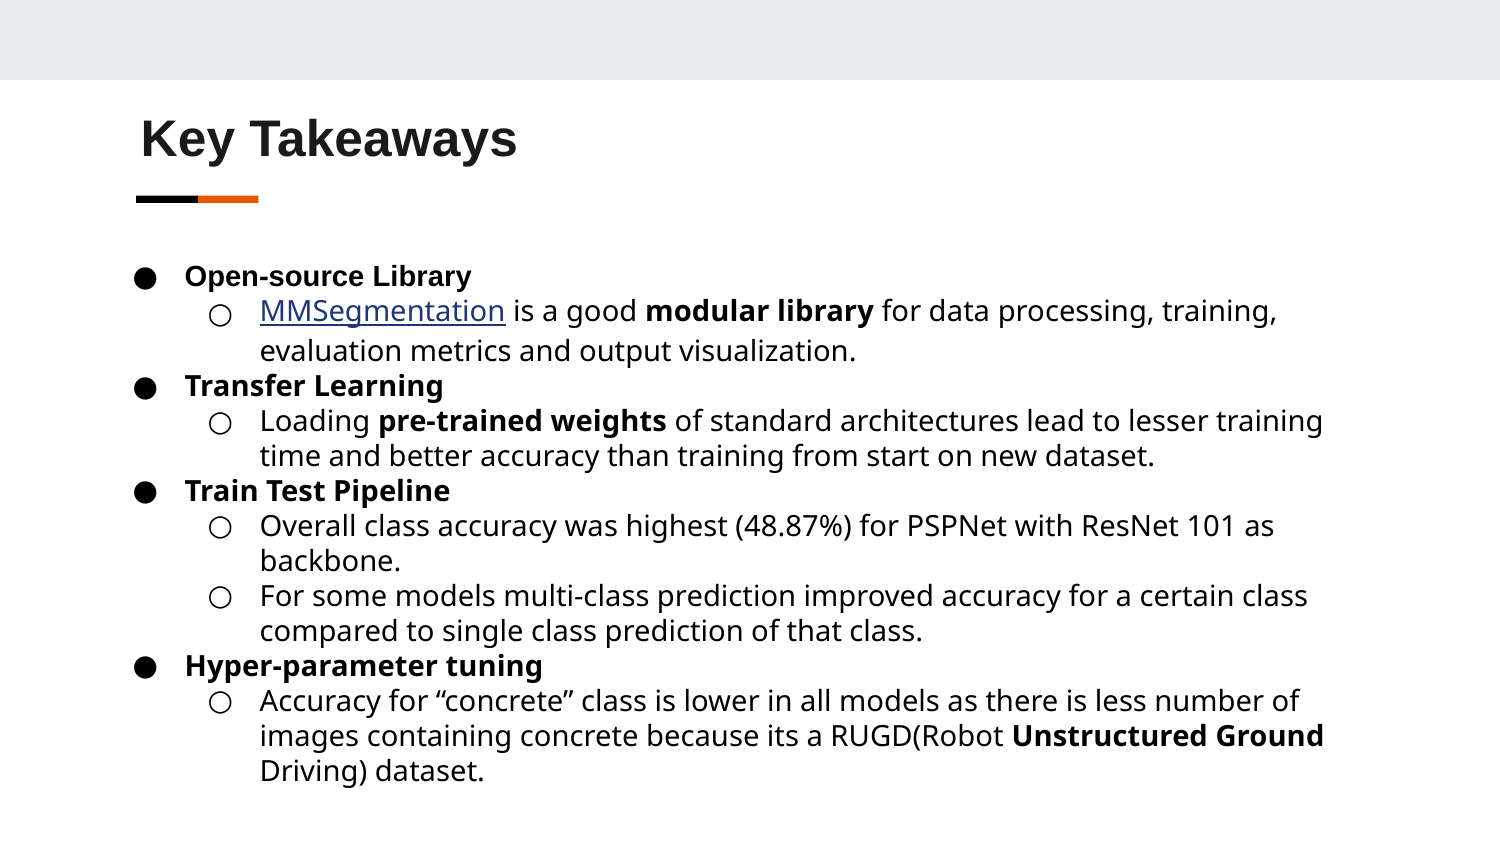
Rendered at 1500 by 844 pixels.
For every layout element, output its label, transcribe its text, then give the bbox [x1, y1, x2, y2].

text_box Key Takeaways [125, 89, 1281, 182]
text_box Open-source Library MMSegmentation is a good modular library for data processing, training, evaluation metrics and output visualization. Transfer Learning Loading pre-trained weights of standard architectures lead to lesser training time and better accuracy than training from start on new dataset. Train Test Pipeline Overall class accuracy was highest (48.87%) for PSPNet with ResNet 101 as backbone. For some models multi-class prediction improved accuracy for a certain class compared to single class prediction of that class. Hyper-parameter tuning Accuracy for “concrete” class is lower in all models as there is less number of images containing concrete because its a RUGD(Robot Unstructured Ground Driving) dataset. [94, 242, 1398, 802]
